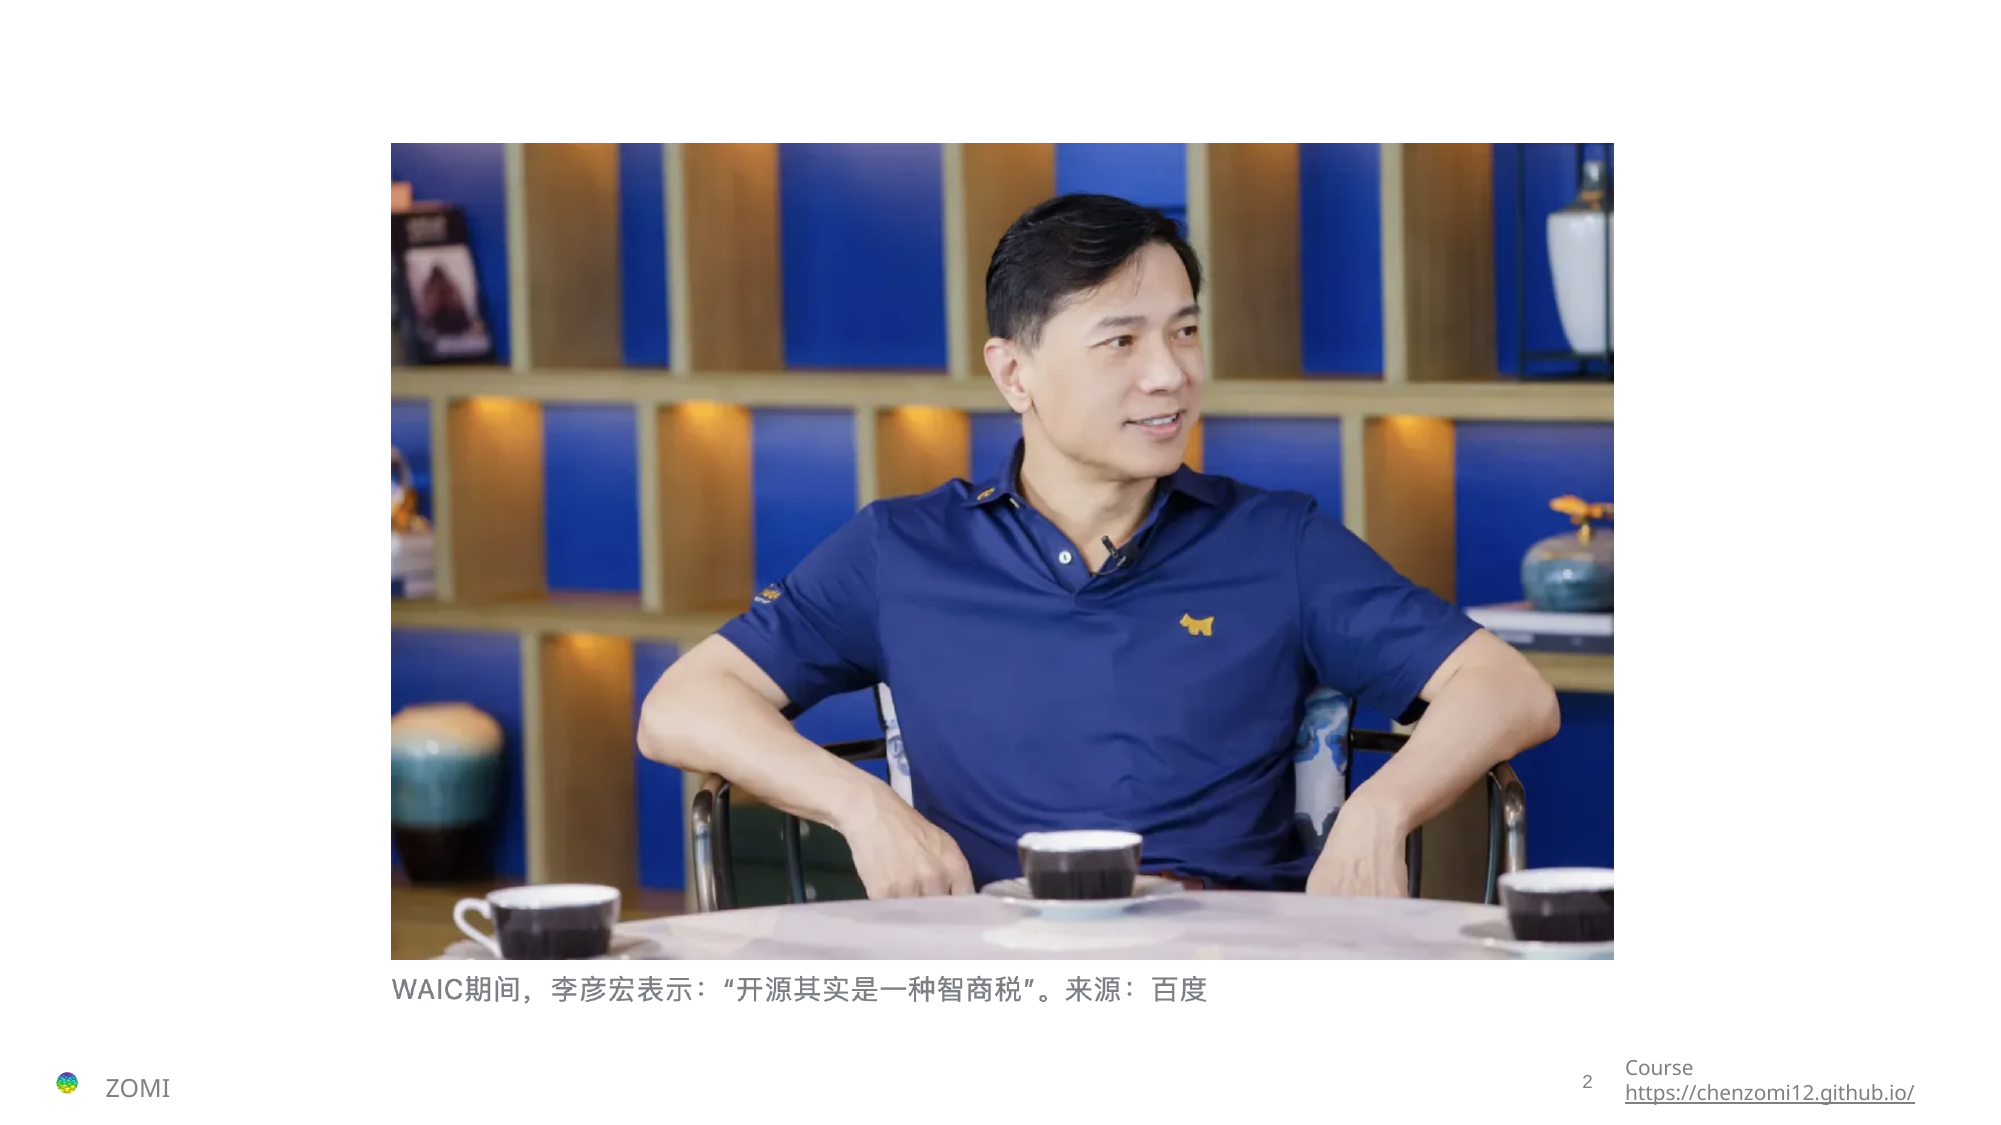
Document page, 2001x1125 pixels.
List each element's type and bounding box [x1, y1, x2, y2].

picture [362, 107, 1639, 1018]
picture [57, 1073, 77, 1093]
